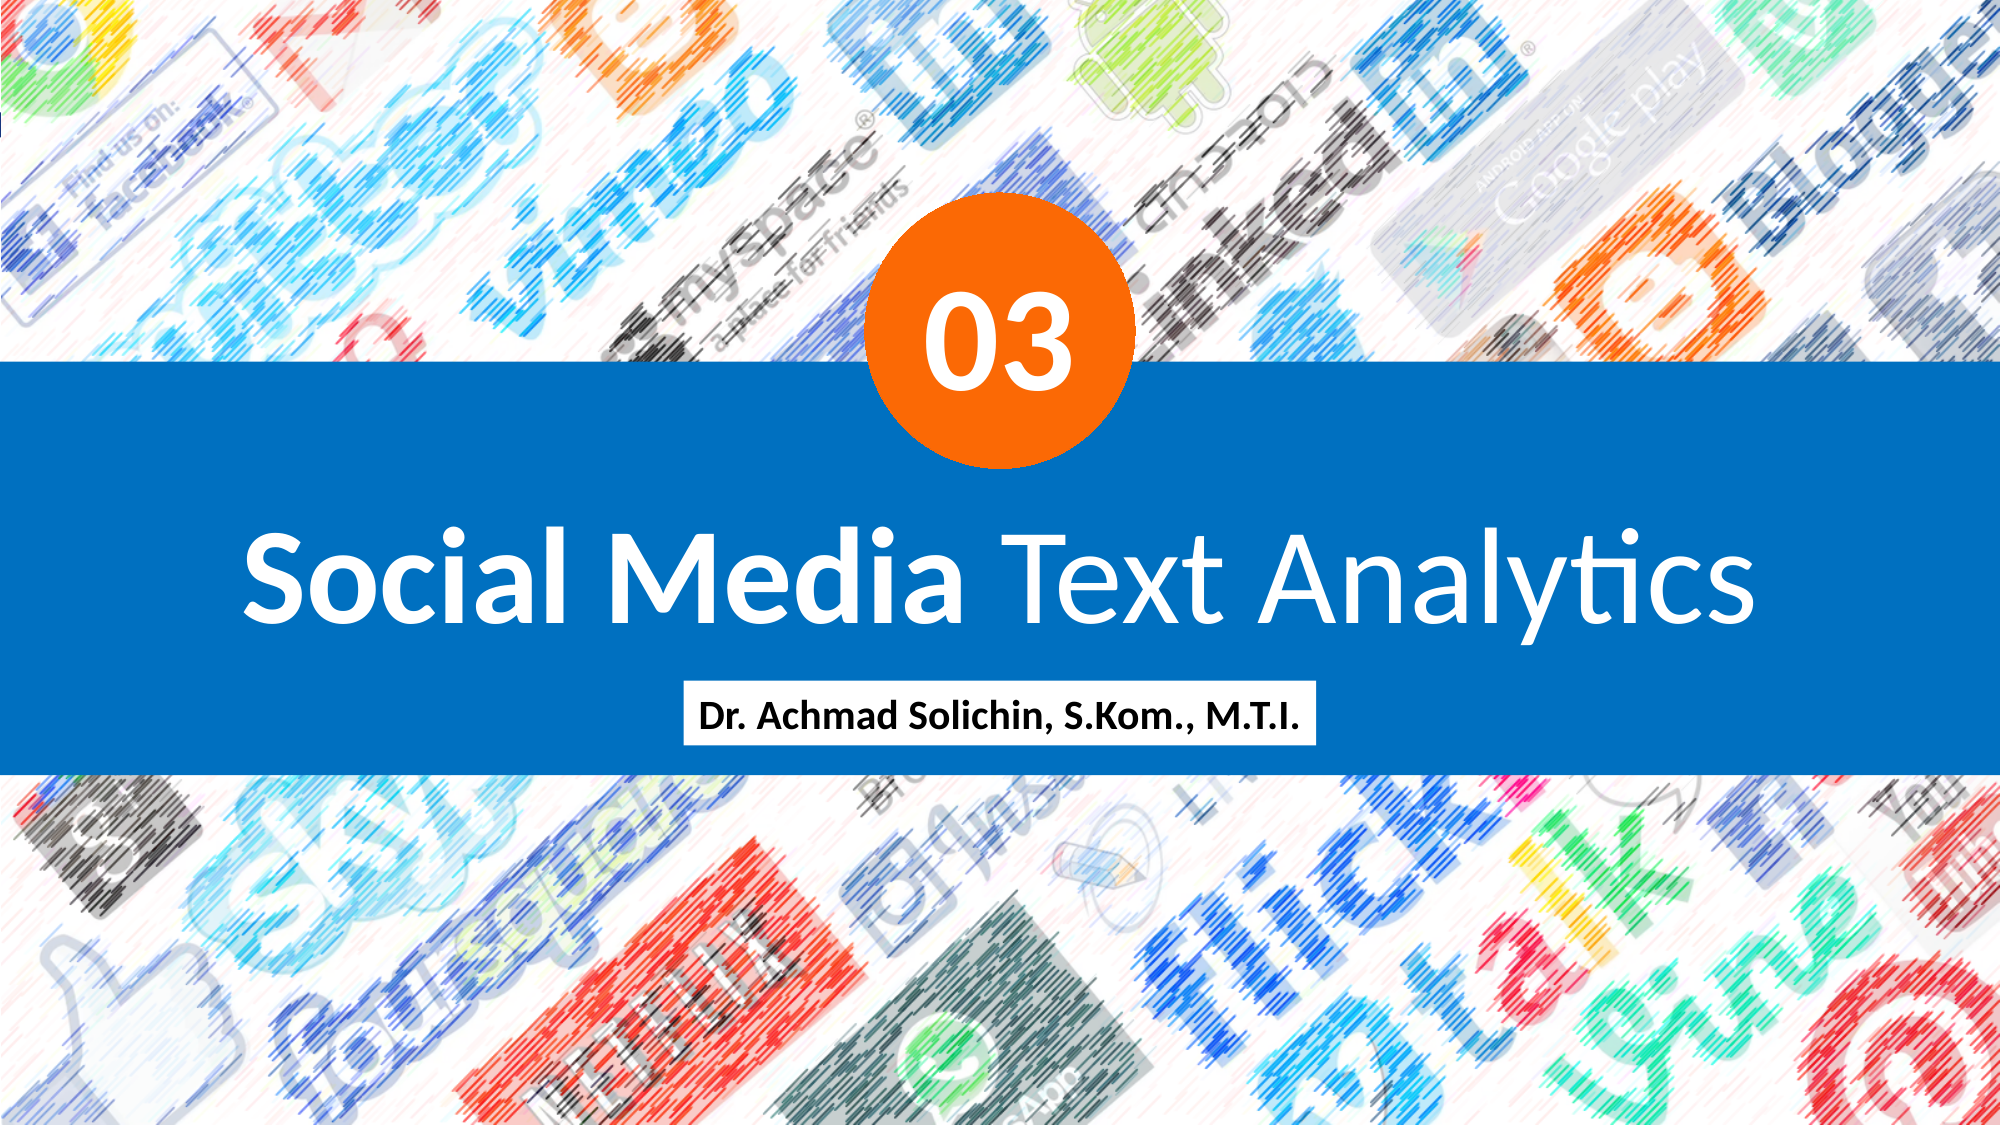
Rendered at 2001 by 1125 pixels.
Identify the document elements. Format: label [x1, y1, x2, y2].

list [1, 0, 2000, 1125]
